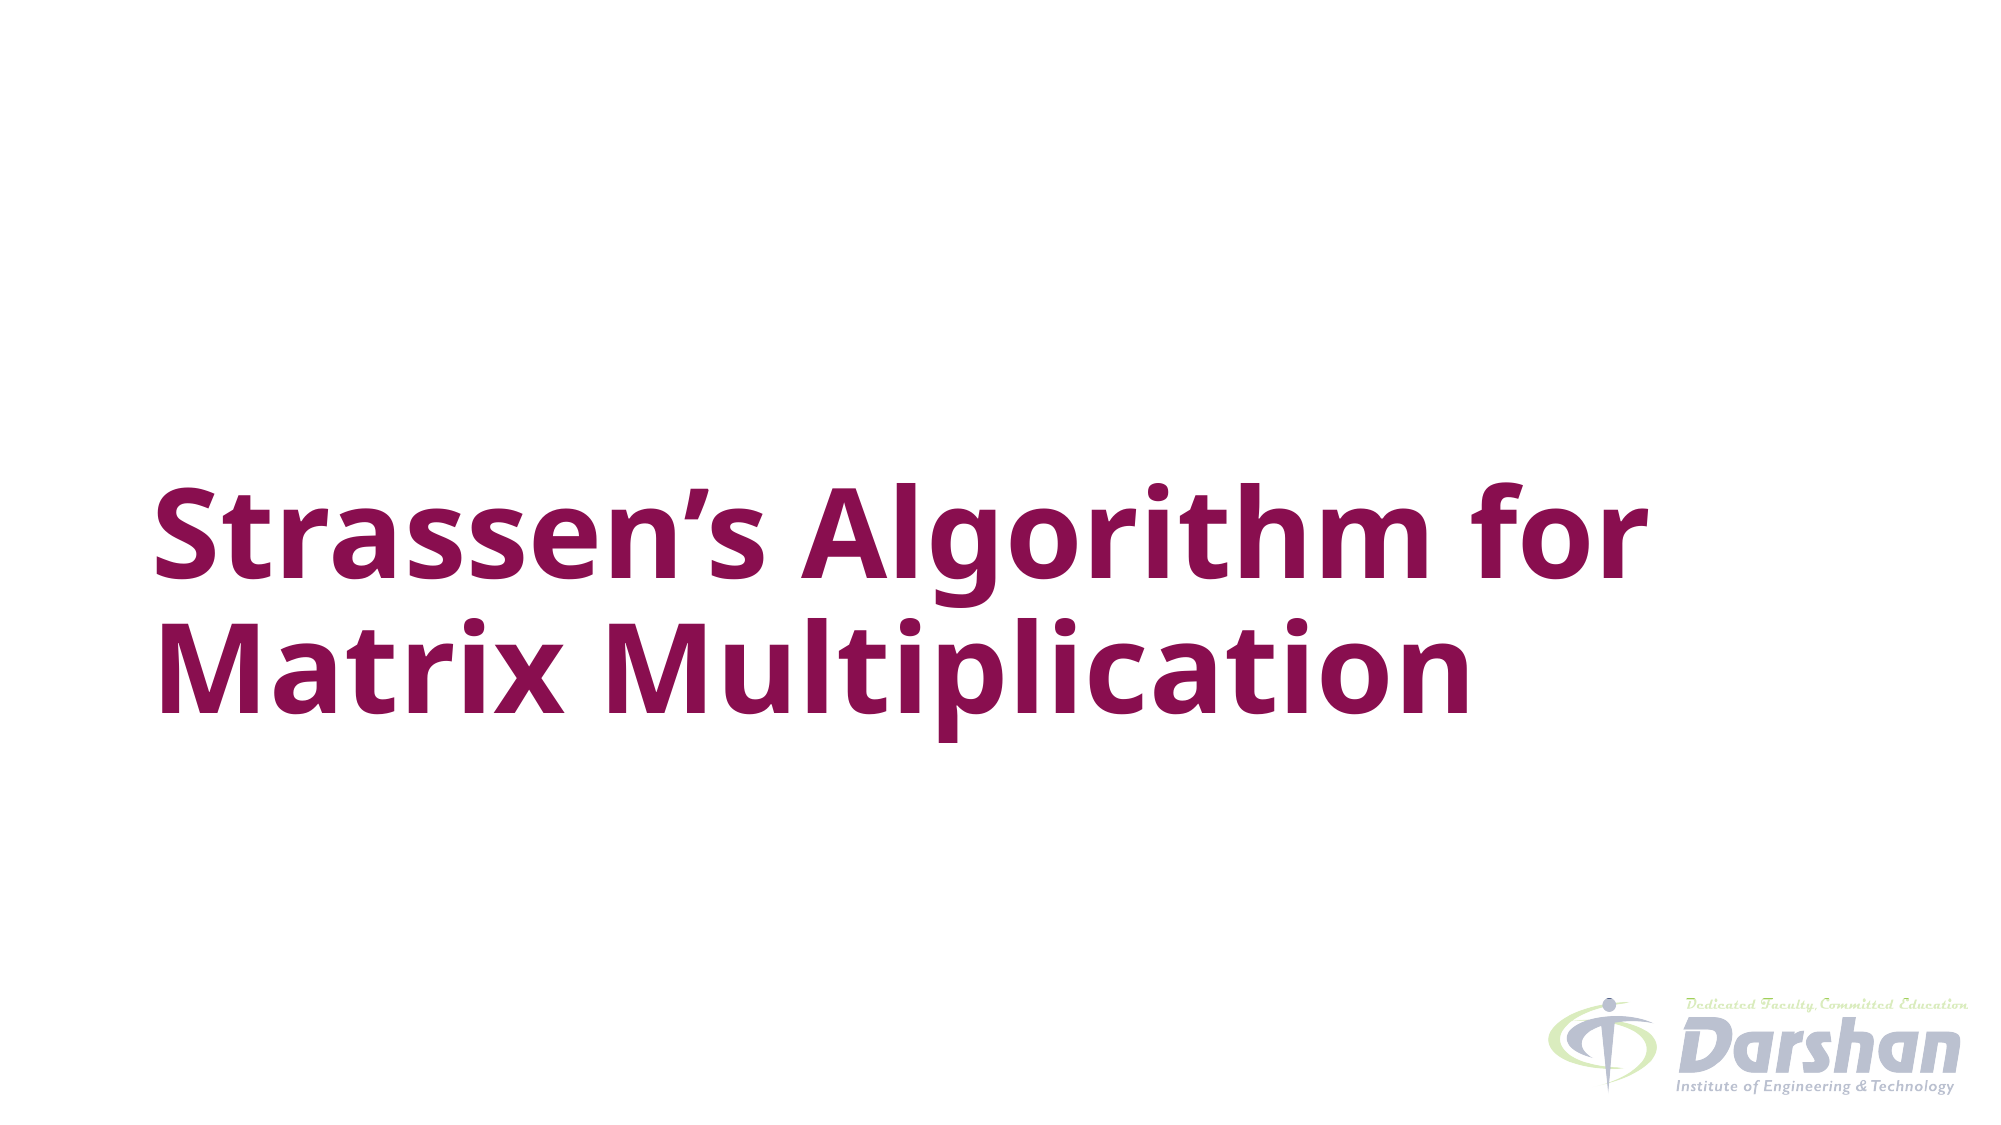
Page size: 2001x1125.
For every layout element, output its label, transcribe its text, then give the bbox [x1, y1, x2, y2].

title Strassen’s Algorithm for Matrix Multiplication [136, 280, 1862, 749]
text_box 99 [1548, 998, 1968, 1095]
